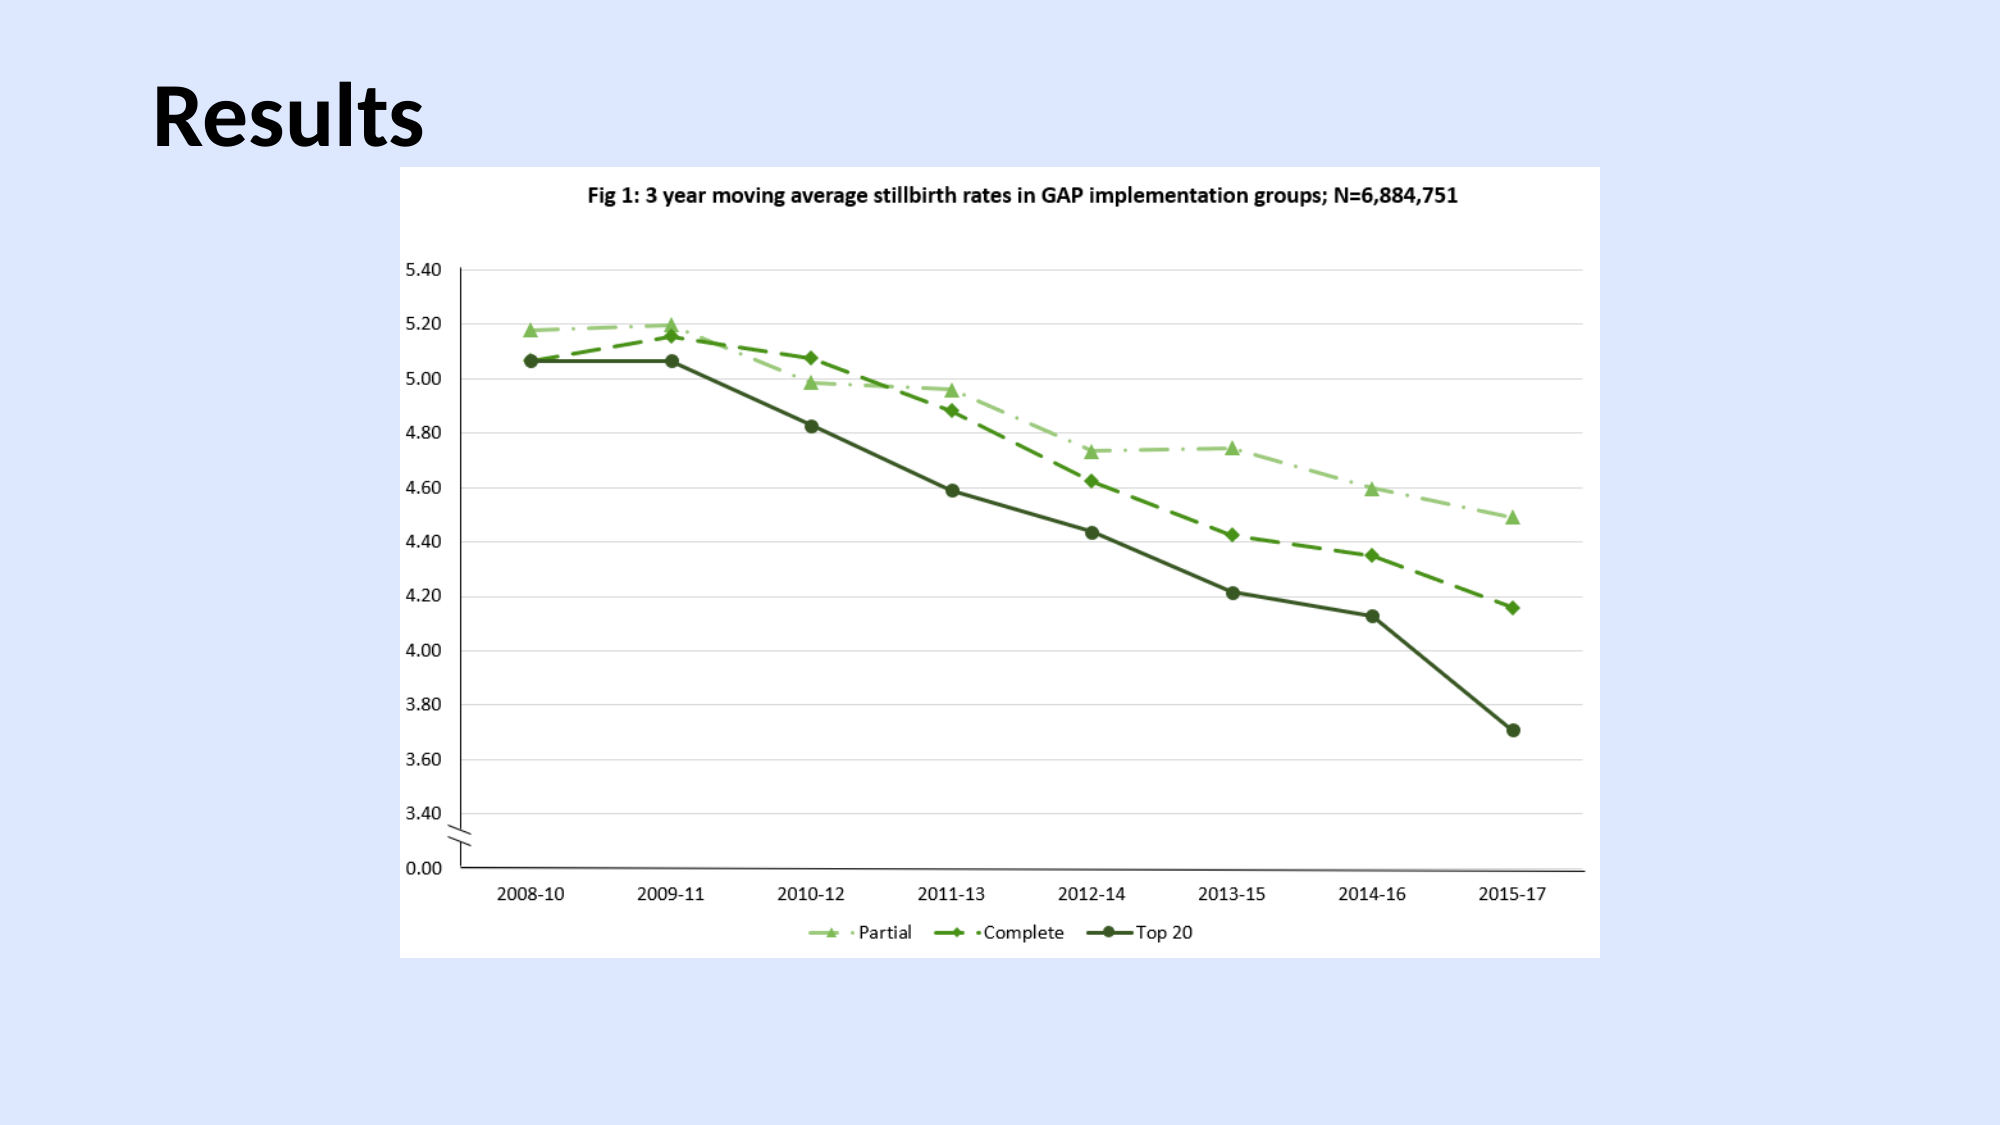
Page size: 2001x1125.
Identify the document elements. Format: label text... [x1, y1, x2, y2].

picture [400, 167, 1600, 958]
text_box Results [137, 59, 1863, 278]
